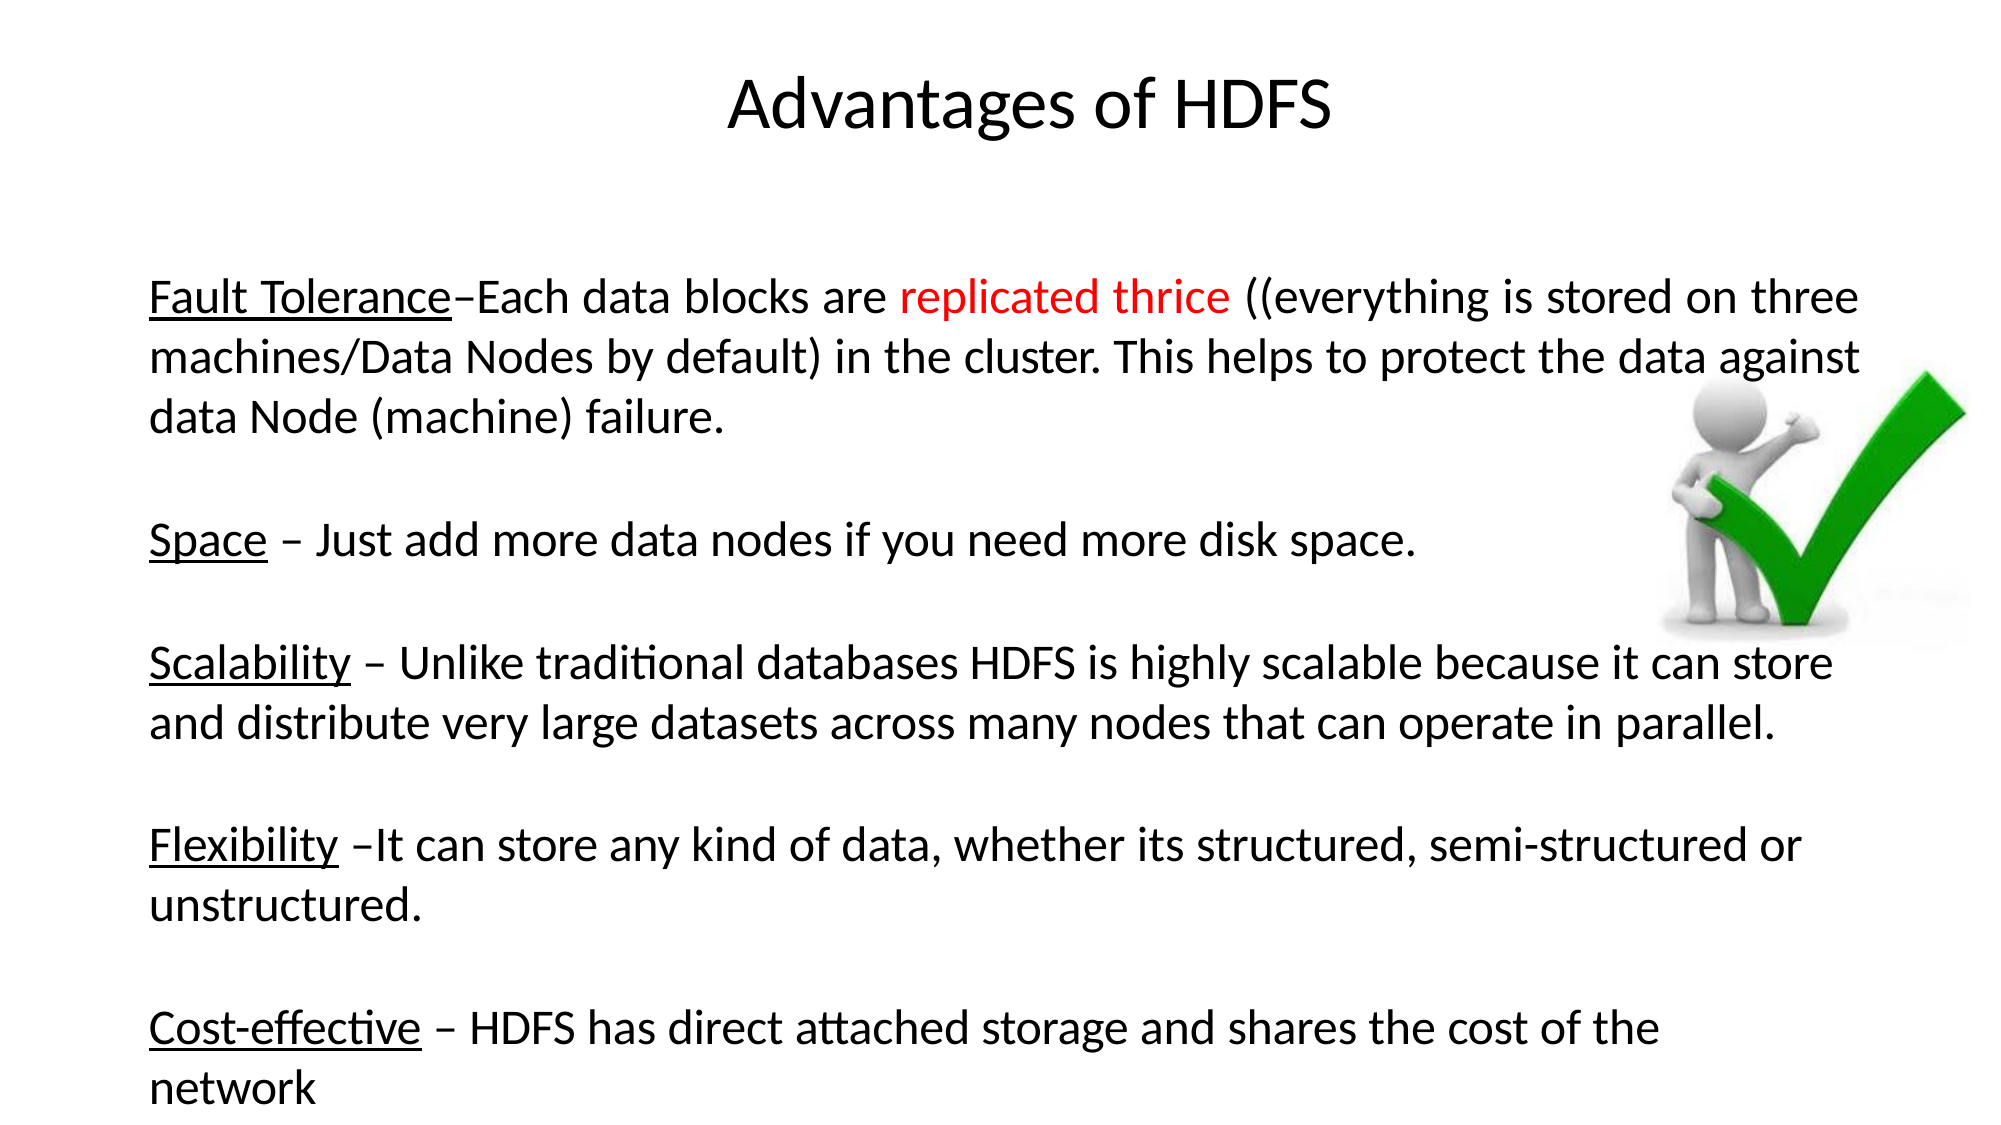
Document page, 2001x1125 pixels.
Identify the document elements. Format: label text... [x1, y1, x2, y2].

text_box [1873, 360, 1970, 652]
text_box Fault Tolerance–Each data blocks are replicated thrice ((everything is stored on three machines/Data Nodes by default) in the cluster. This helps to protect the data against data Node (machine) failure. Space – Just add more data nodes if you need more disk space. Scalability – Unlike traditional databases HDFS is highly scalable because it can store and distribute very large datasets across many nodes that can operate in parallel. Flexibility –It can store any kind of data, whether its structured, semi-structured or unstructured. Cost-effective – HDFS has direct attached storage and shares the cost of the network and computers it runs on with the MapReduce. It's also an open source software. [146, 261, 1873, 1125]
title Advantages of HDFS [725, 2, 1339, 193]
